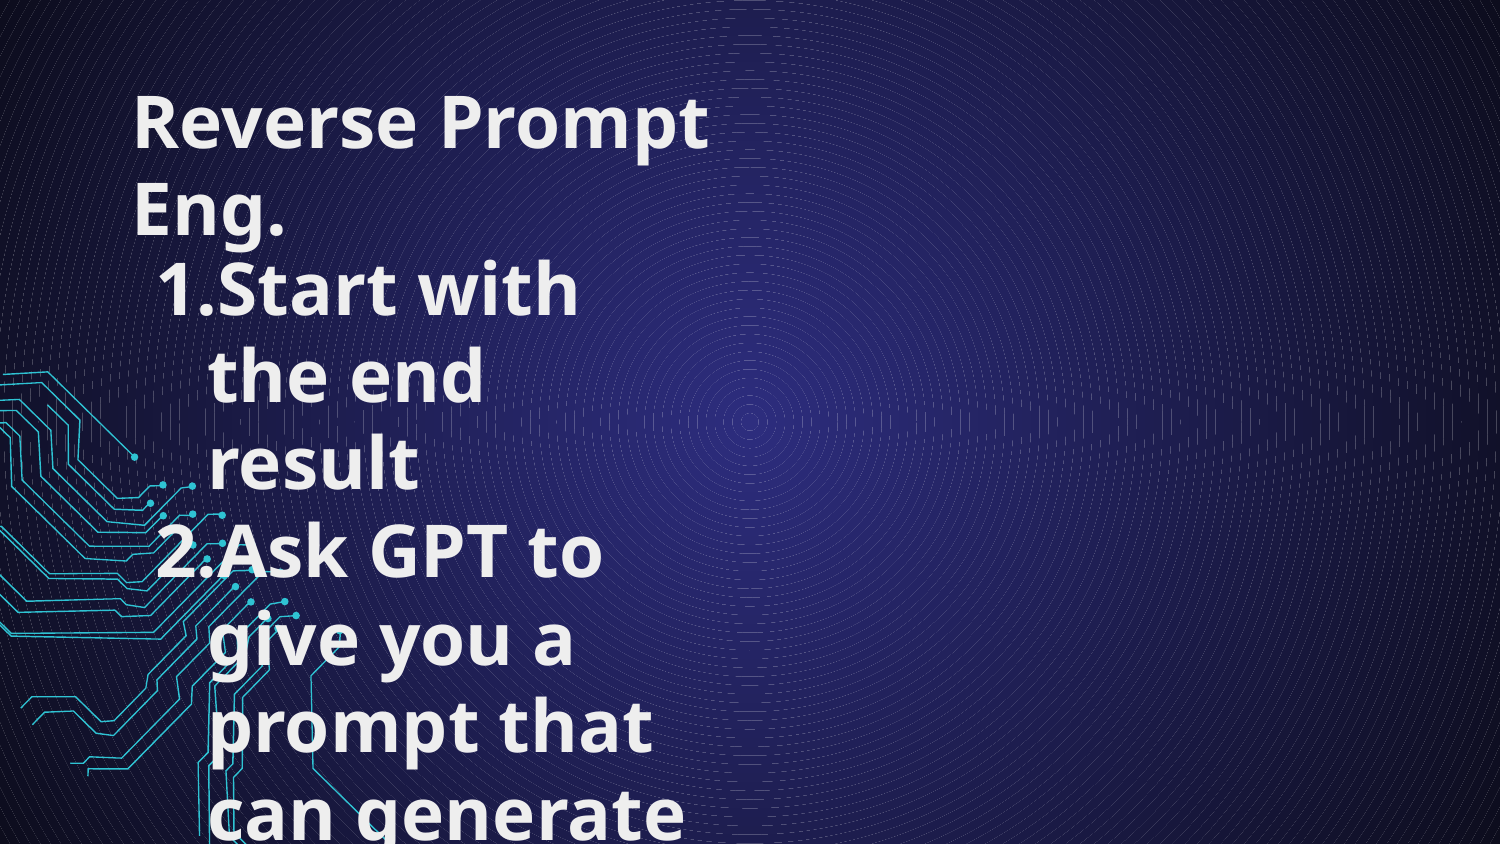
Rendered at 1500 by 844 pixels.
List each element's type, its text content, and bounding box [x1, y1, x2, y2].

list Start with the end result Ask GPT to give you a prompt that can generate it. [116, 238, 715, 726]
list Reverse Prompt Eng. [116, 88, 831, 238]
